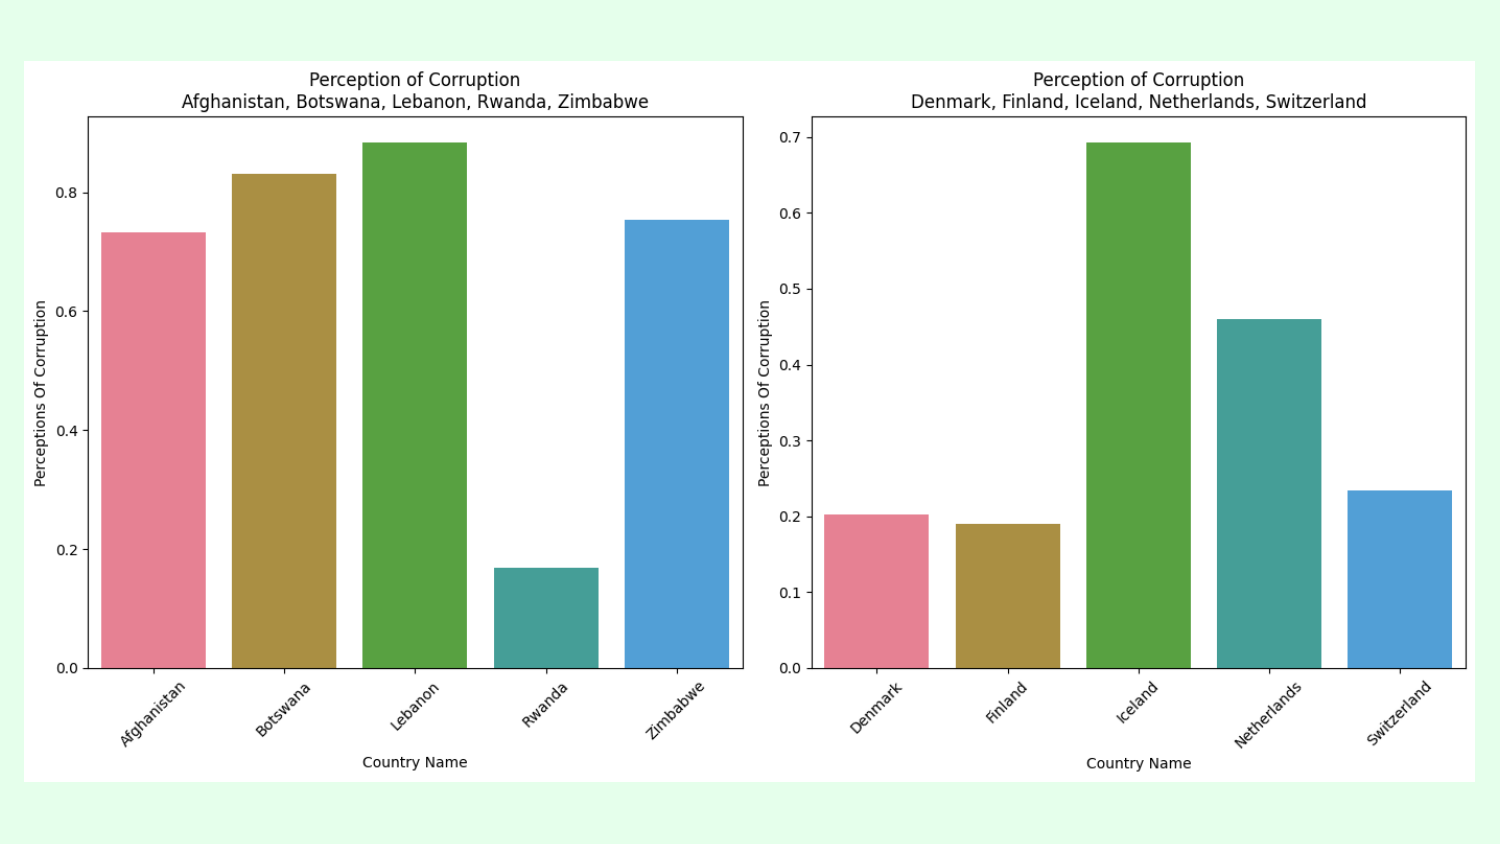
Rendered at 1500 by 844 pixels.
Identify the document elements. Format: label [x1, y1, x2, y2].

picture [24, 61, 1476, 783]
